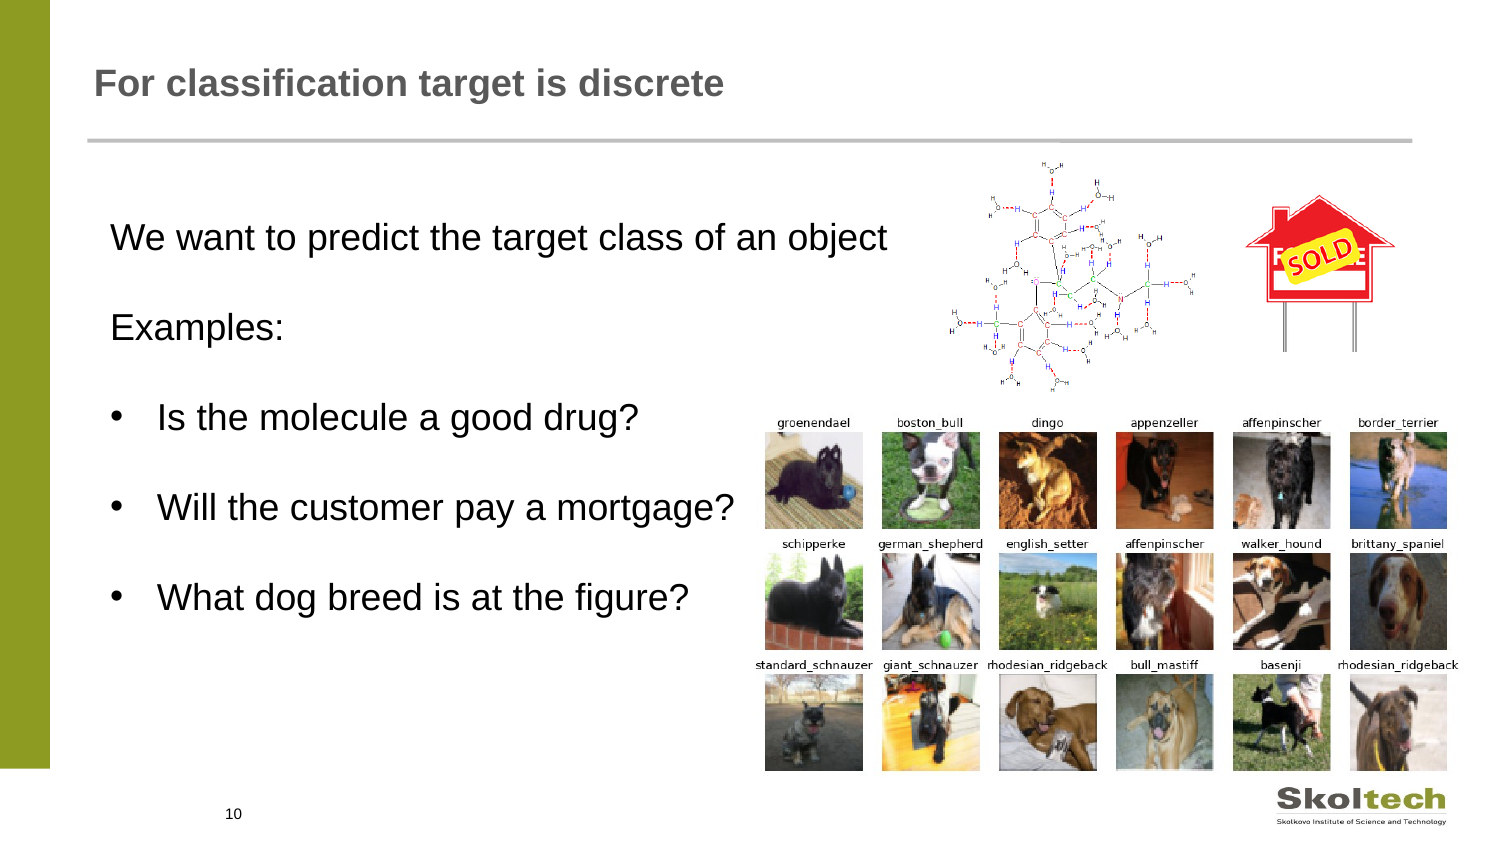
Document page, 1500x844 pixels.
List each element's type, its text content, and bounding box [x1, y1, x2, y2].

picture [1275, 787, 1450, 826]
text_box We want to predict the target class of an object Examples: Is the molecule a good drug? Will the customer pay a mortgage? What dog breed is at the figure? [95, 205, 903, 625]
slide_number 10 [62, 796, 405, 844]
picture [742, 412, 1464, 778]
picture [943, 161, 1500, 395]
title For classification target is discrete [78, 34, 1238, 122]
